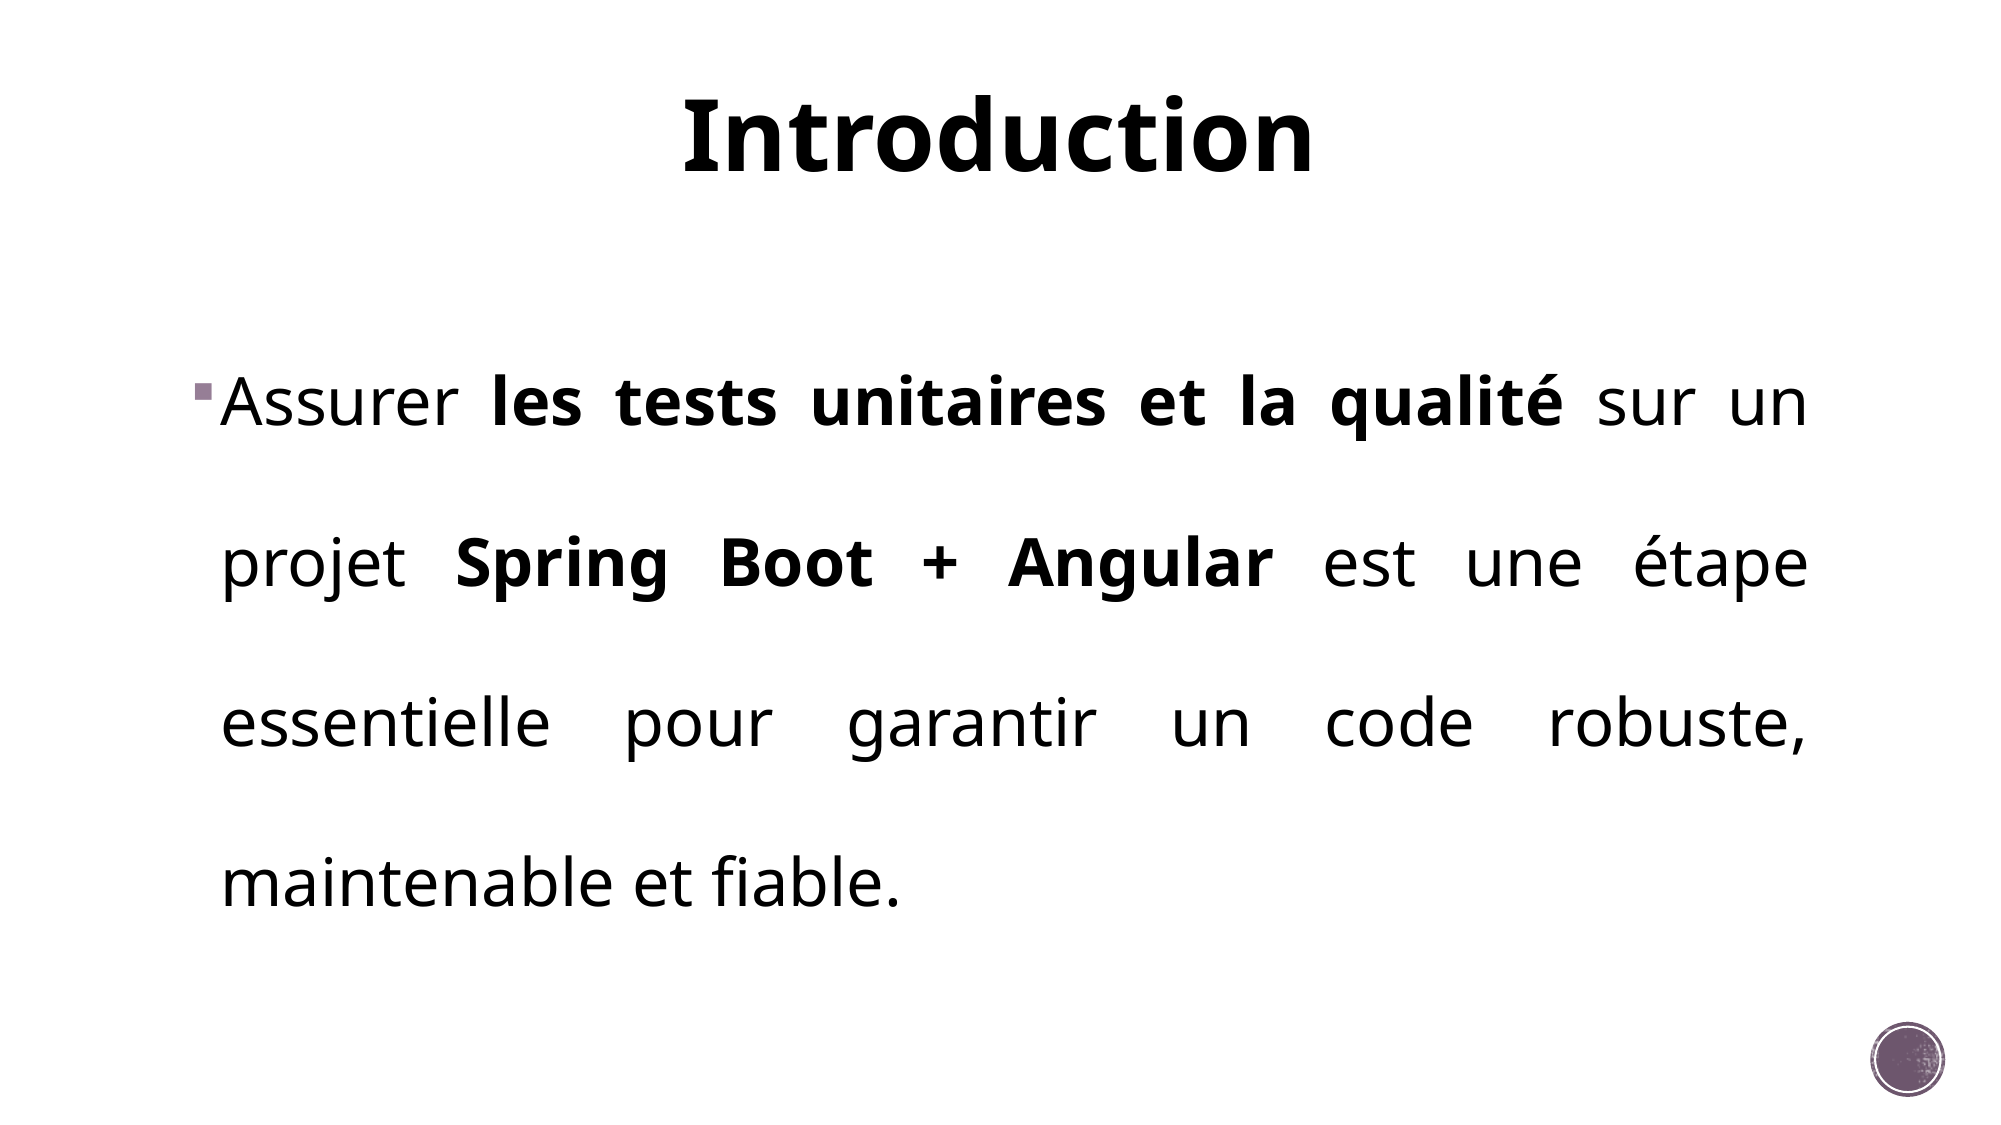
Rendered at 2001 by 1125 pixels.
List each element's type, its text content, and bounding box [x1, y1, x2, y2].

list Assurer les tests unitaires et la qualité sur un projet Spring Boot + Angular est une étape essentielle pour garantir un code robuste, maintenable et fiable. [175, 271, 1826, 936]
title Introduction [175, 7, 1826, 271]
